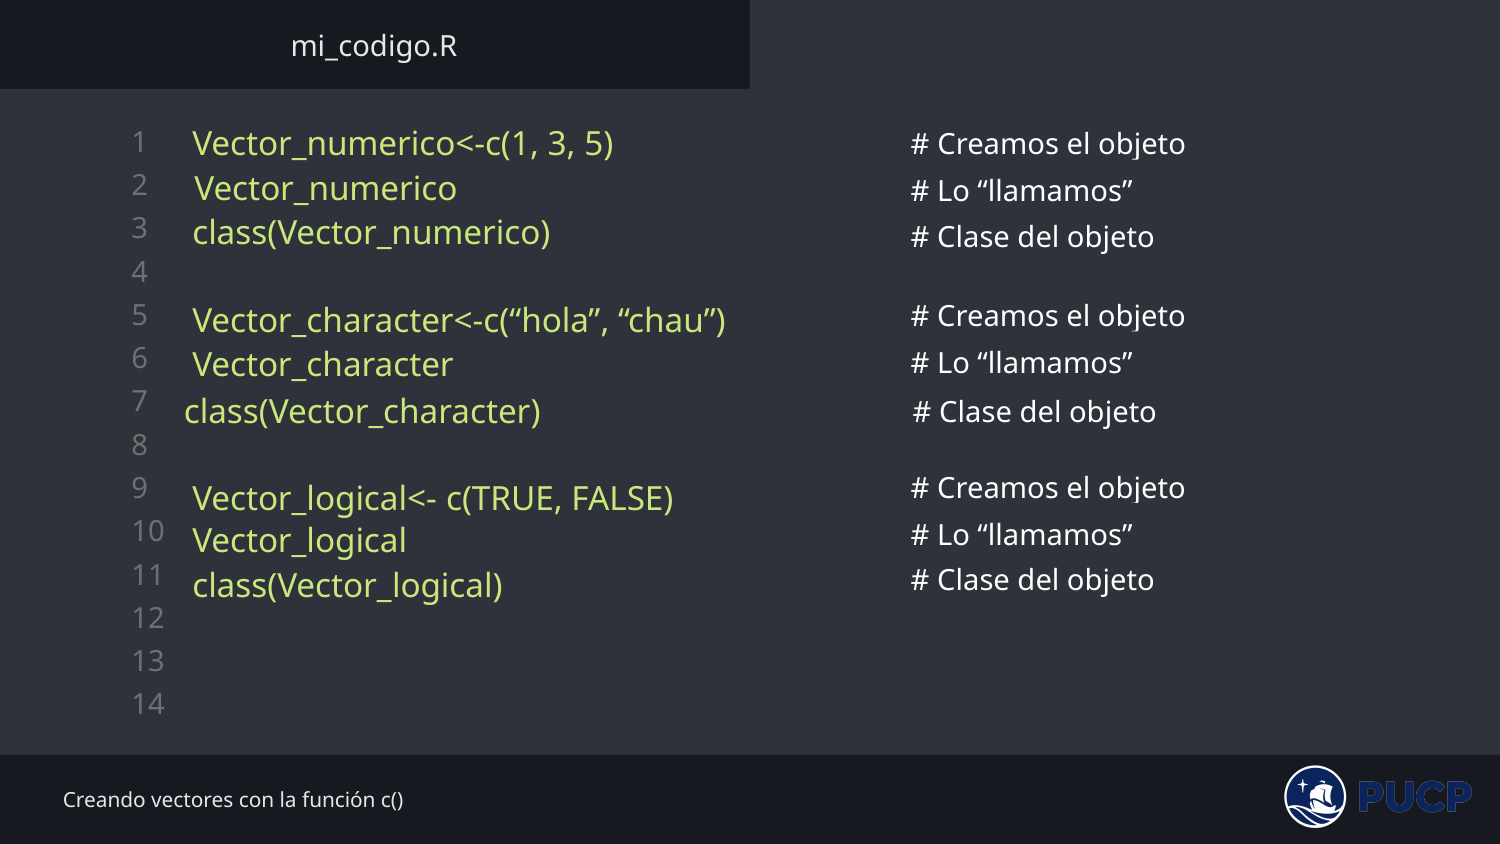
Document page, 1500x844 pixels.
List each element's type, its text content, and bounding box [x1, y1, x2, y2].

text_box # Creamos el objeto [895, 112, 1321, 159]
text_box # Clase del objeto [895, 205, 1321, 266]
text_box # Creamos el objeto [895, 284, 1321, 331]
text_box # Clase del objeto [895, 548, 1321, 610]
text_box # Lo “llamamos” [895, 159, 1321, 205]
text_box Vector_character [177, 338, 895, 385]
text_box Vector_logical [177, 515, 895, 559]
text_box # Lo “llamamos” [895, 503, 1321, 548]
text_box # Clase del objeto [897, 380, 1323, 441]
subtitle Creando vectores con la función c() [47, 770, 846, 829]
text_box class(Vector_logical) [177, 559, 895, 608]
text_box Vector_logical<- c(TRUE, FALSE) [177, 472, 895, 515]
picture [1258, 738, 1499, 844]
list Vector_numerico<-c(1, 3, 5) [177, 118, 895, 167]
text_box class(Vector_character) [168, 385, 897, 434]
text_box Vector_numerico [179, 162, 895, 206]
text_box Vector_character<-c(“hola”, “chau”) [177, 295, 895, 338]
text_box # Lo “llamamos” [895, 331, 1321, 385]
text_box # Creamos el objeto [895, 457, 1321, 503]
text_box class(Vector_numerico) [177, 206, 895, 255]
subtitle mi_codigo.R [0, 15, 749, 74]
